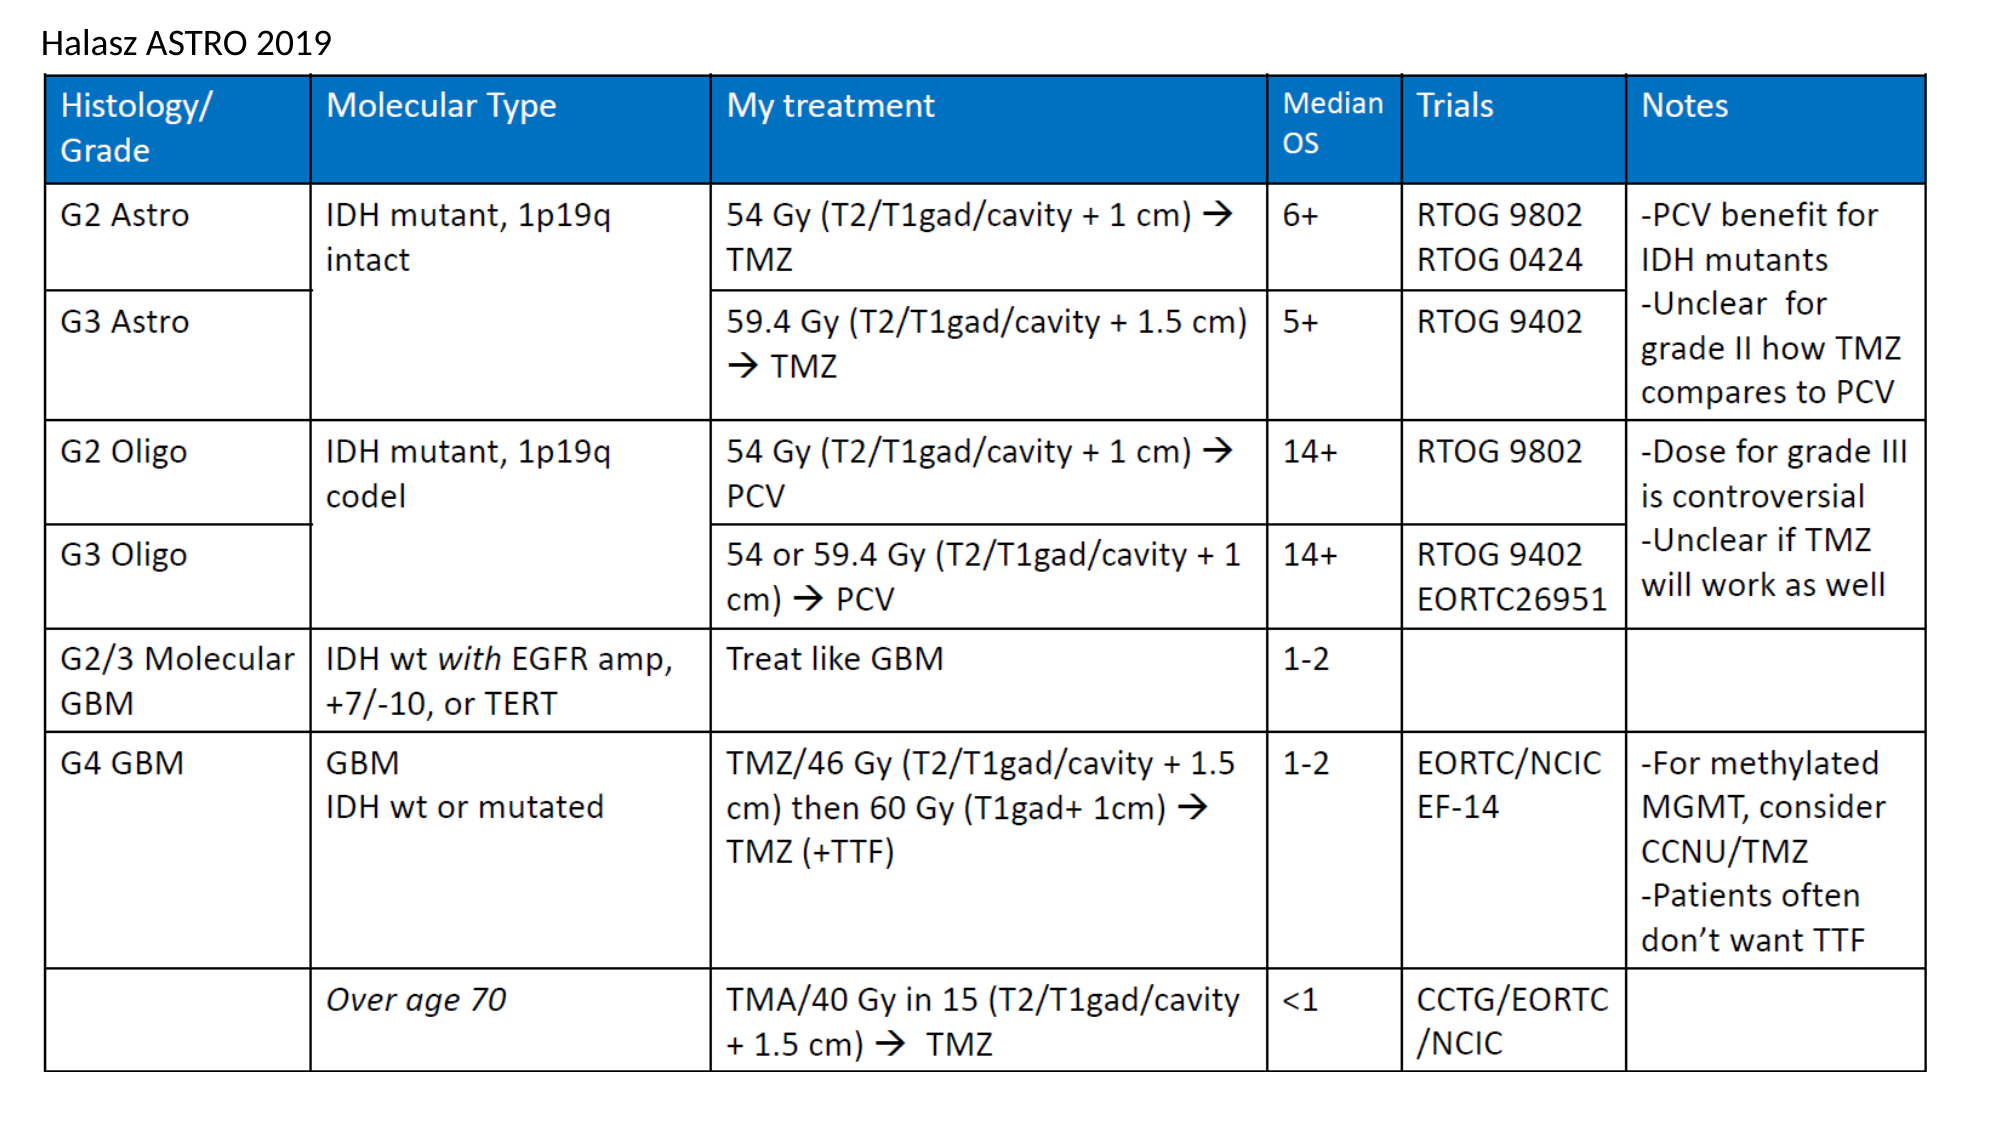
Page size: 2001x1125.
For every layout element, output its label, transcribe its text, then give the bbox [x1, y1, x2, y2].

text_box Halasz ASTRO 2019 [26, 10, 348, 52]
picture [24, 52, 1972, 1072]
